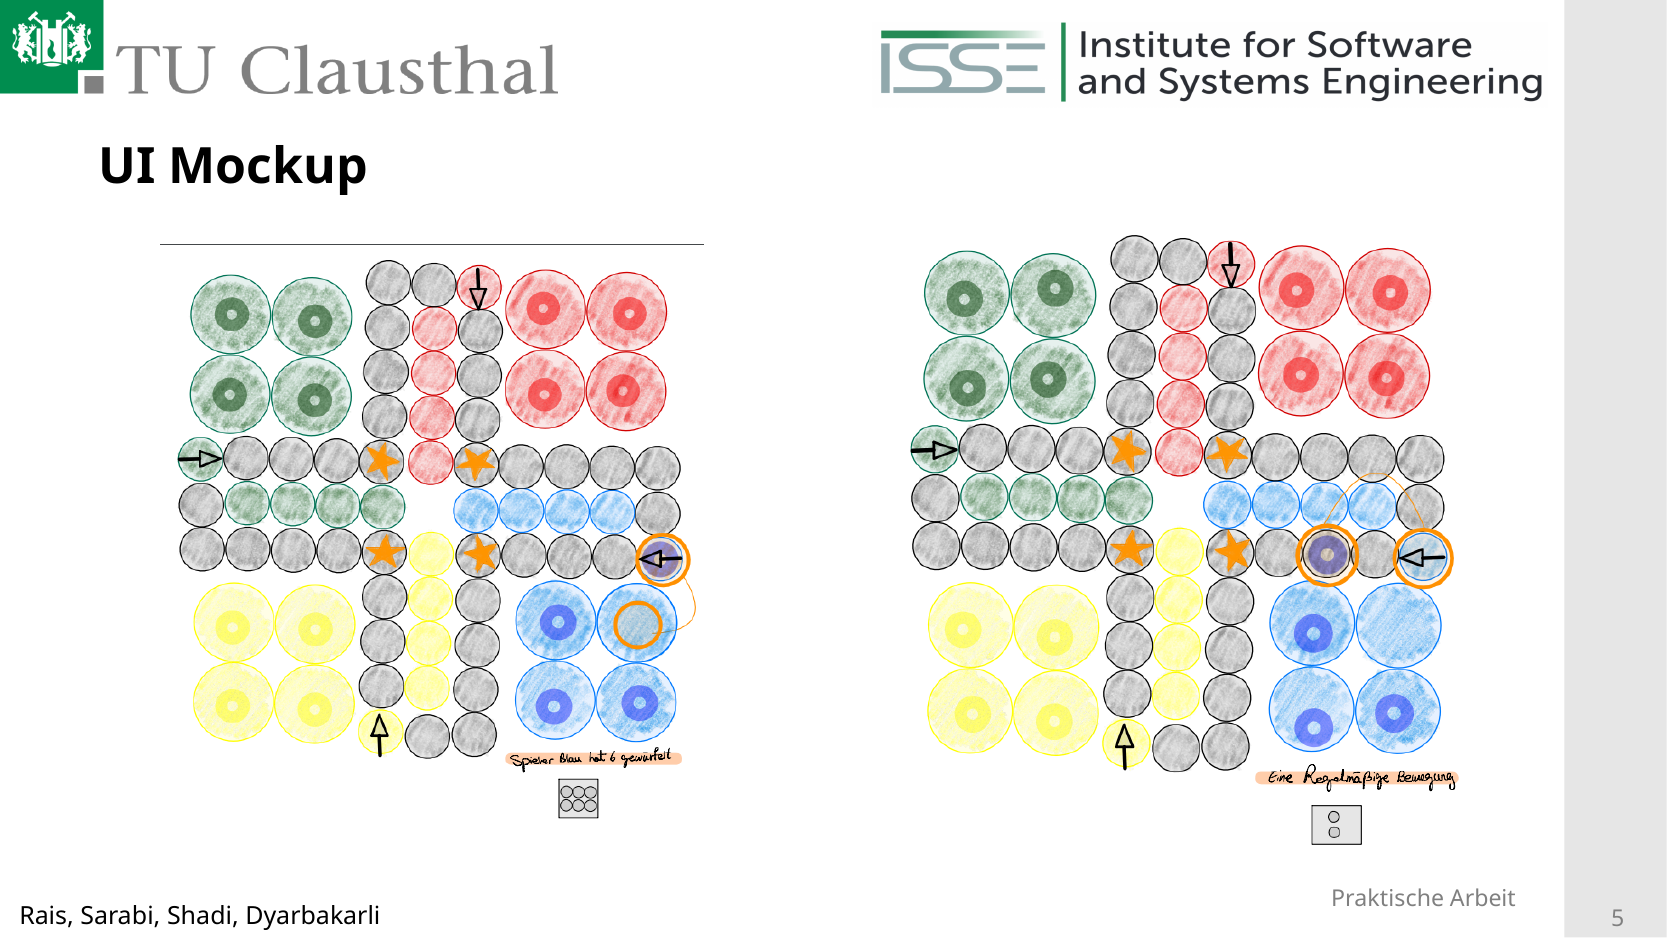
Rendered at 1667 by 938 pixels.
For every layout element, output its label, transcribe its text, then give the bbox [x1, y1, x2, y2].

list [159, 244, 704, 834]
title UI Mockup [83, 126, 1531, 216]
picture [0, 0, 558, 94]
picture [872, 22, 1548, 108]
text_box Rais, Sarabi, Shadi, Dyarbakarli [4, 892, 397, 937]
picture [892, 223, 1470, 855]
